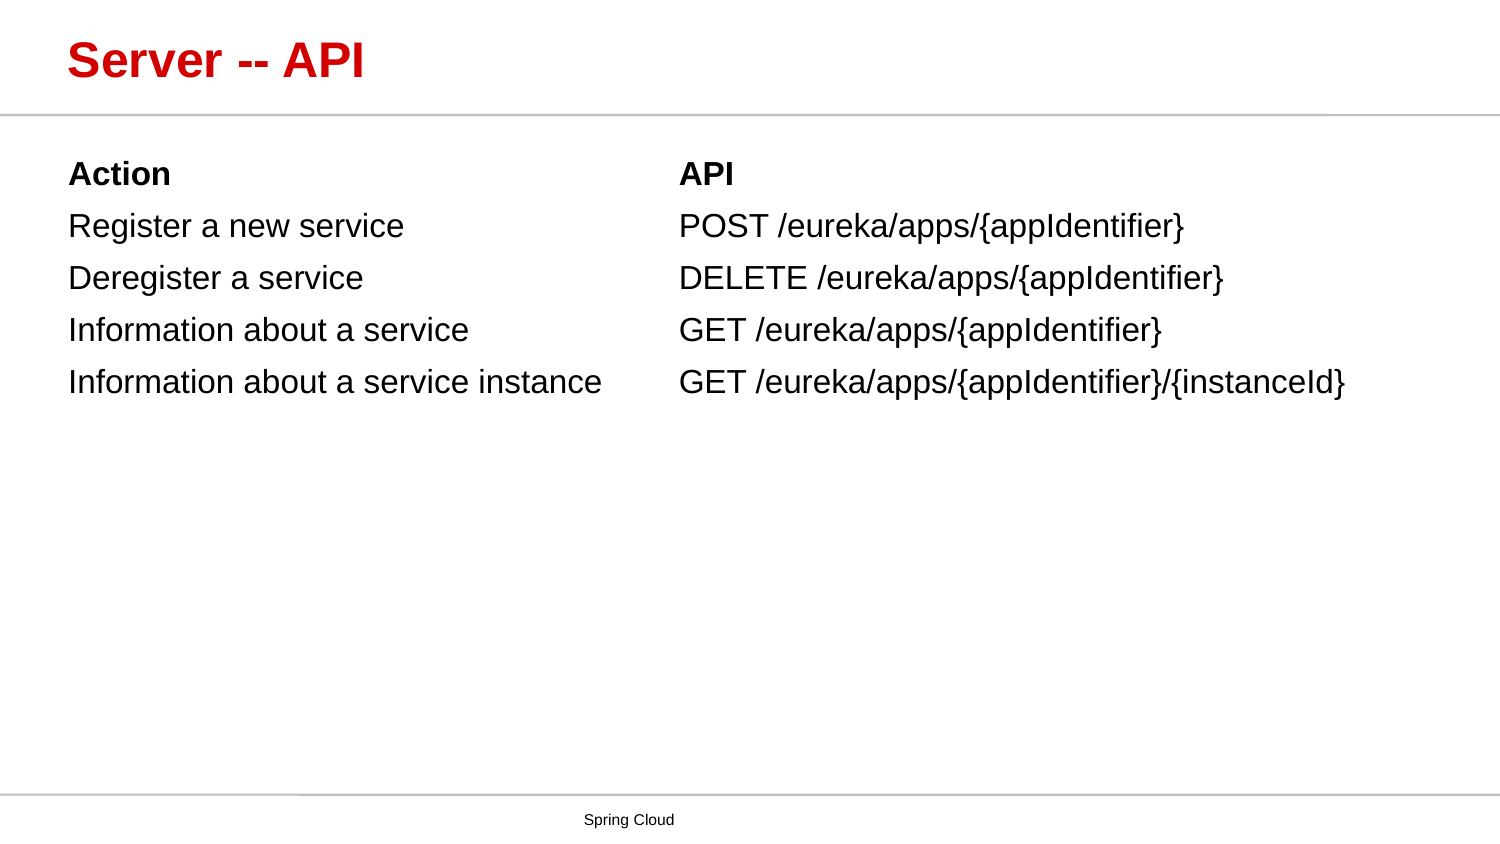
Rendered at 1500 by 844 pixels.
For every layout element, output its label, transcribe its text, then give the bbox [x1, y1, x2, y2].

table_cell GET /eureka/apps/{appIdentifier}/{instanceId} [664, 356, 1447, 408]
table_cell POST /eureka/apps/{appIdentifier} [664, 199, 1447, 252]
table_cell Register a new service [53, 199, 664, 252]
table_cell Information about a service [53, 304, 664, 356]
table_cell DELETE /eureka/apps/{appIdentifier} [664, 252, 1447, 304]
title Server -- API [53, 0, 1058, 115]
table_cell GET /eureka/apps/{appIdentifier} [664, 304, 1447, 356]
table_cell Information about a service instance [53, 356, 664, 408]
slide_number Spring Cloud [583, 794, 1260, 844]
table_cell Deregister a service [53, 252, 664, 304]
table_header API [664, 147, 1447, 199]
table_header Action [53, 147, 664, 199]
